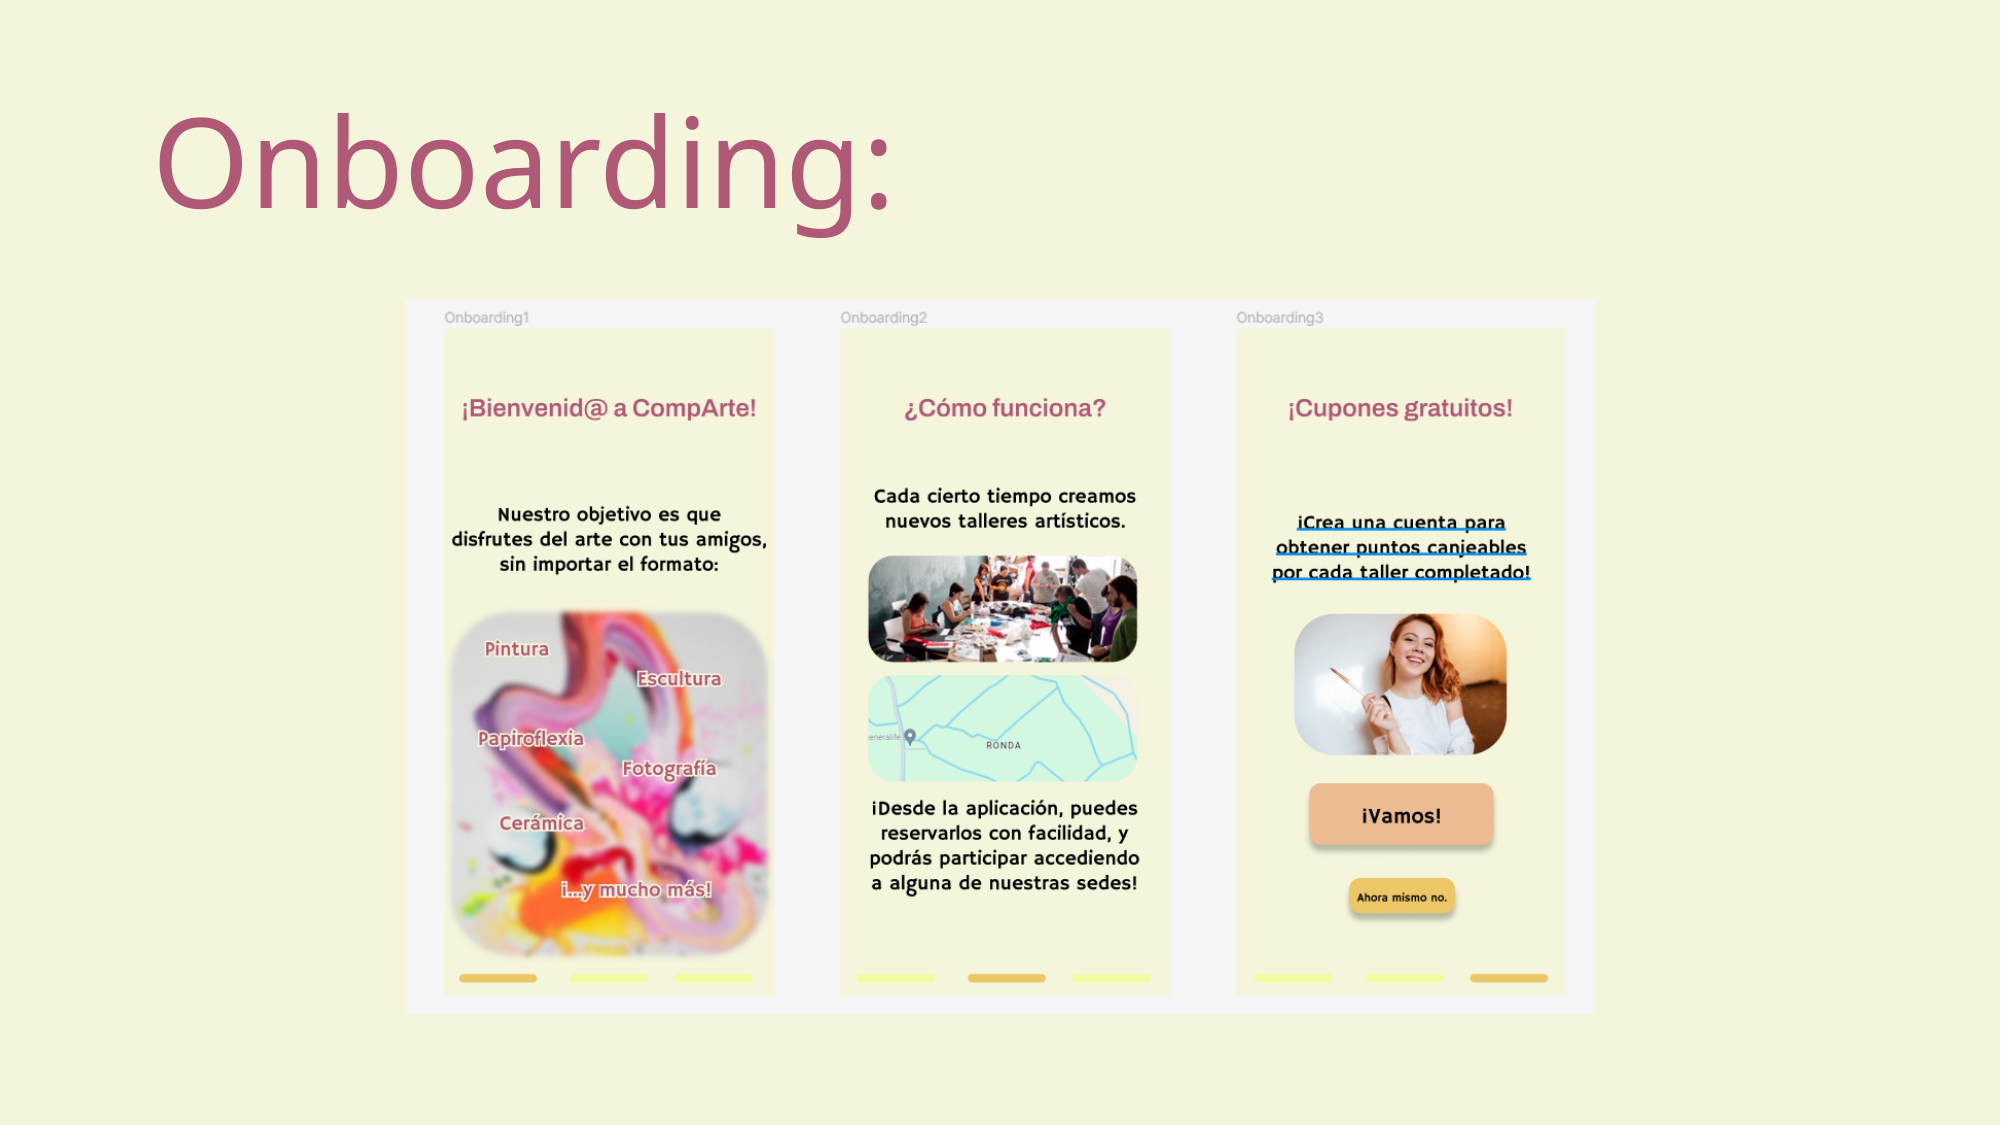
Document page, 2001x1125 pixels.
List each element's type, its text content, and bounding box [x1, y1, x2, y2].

title Onboarding: [137, 59, 1863, 278]
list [404, 298, 1596, 1014]
